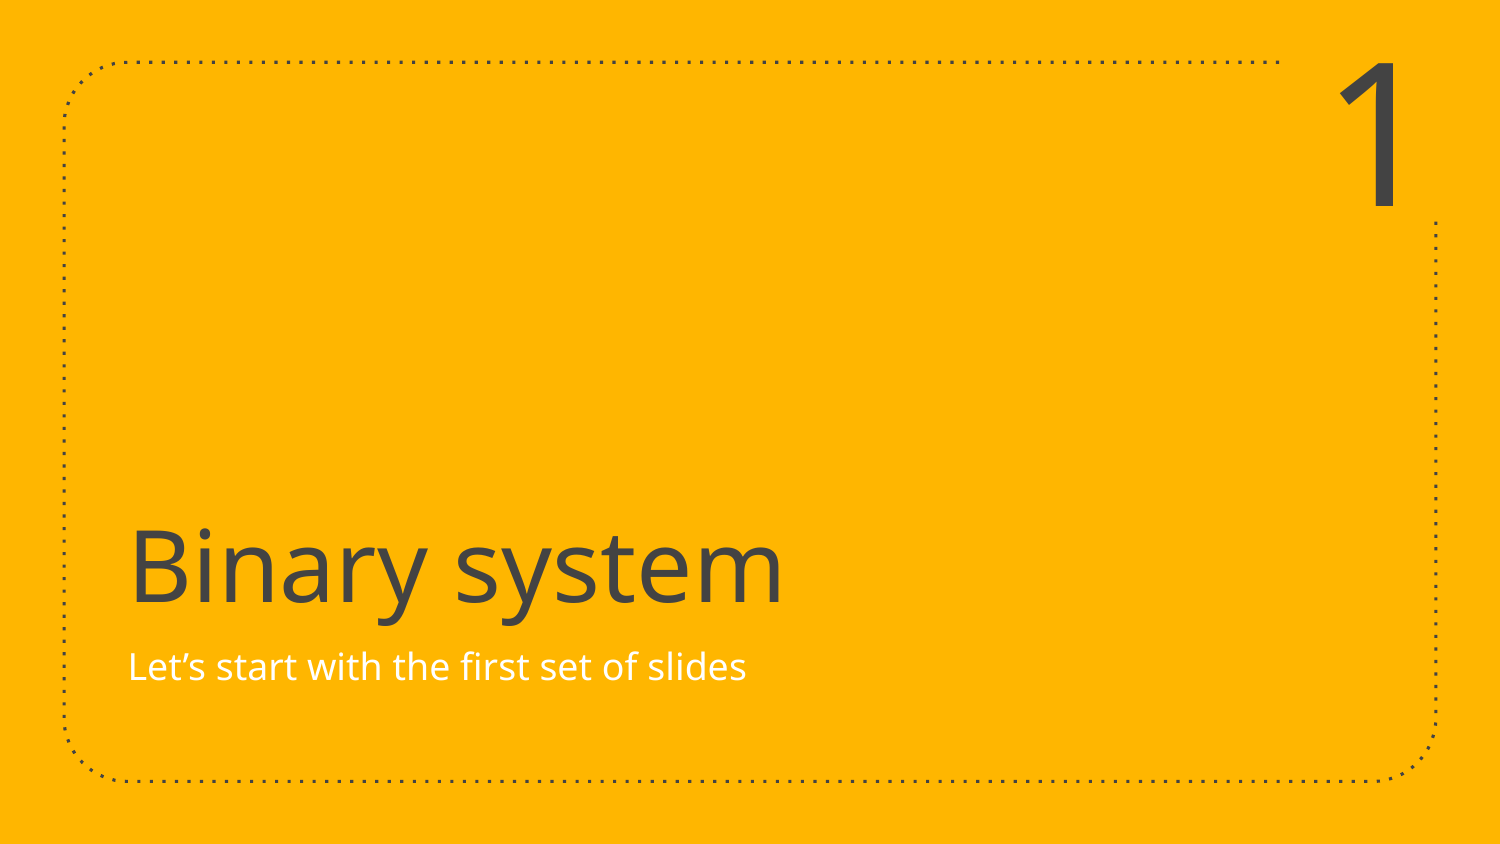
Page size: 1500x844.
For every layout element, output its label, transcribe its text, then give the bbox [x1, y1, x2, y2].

subtitle Let’s start with the first set of slides [112, 628, 1388, 758]
title Binary system [112, 447, 1388, 628]
text_box 1 [1300, 12, 1459, 241]
